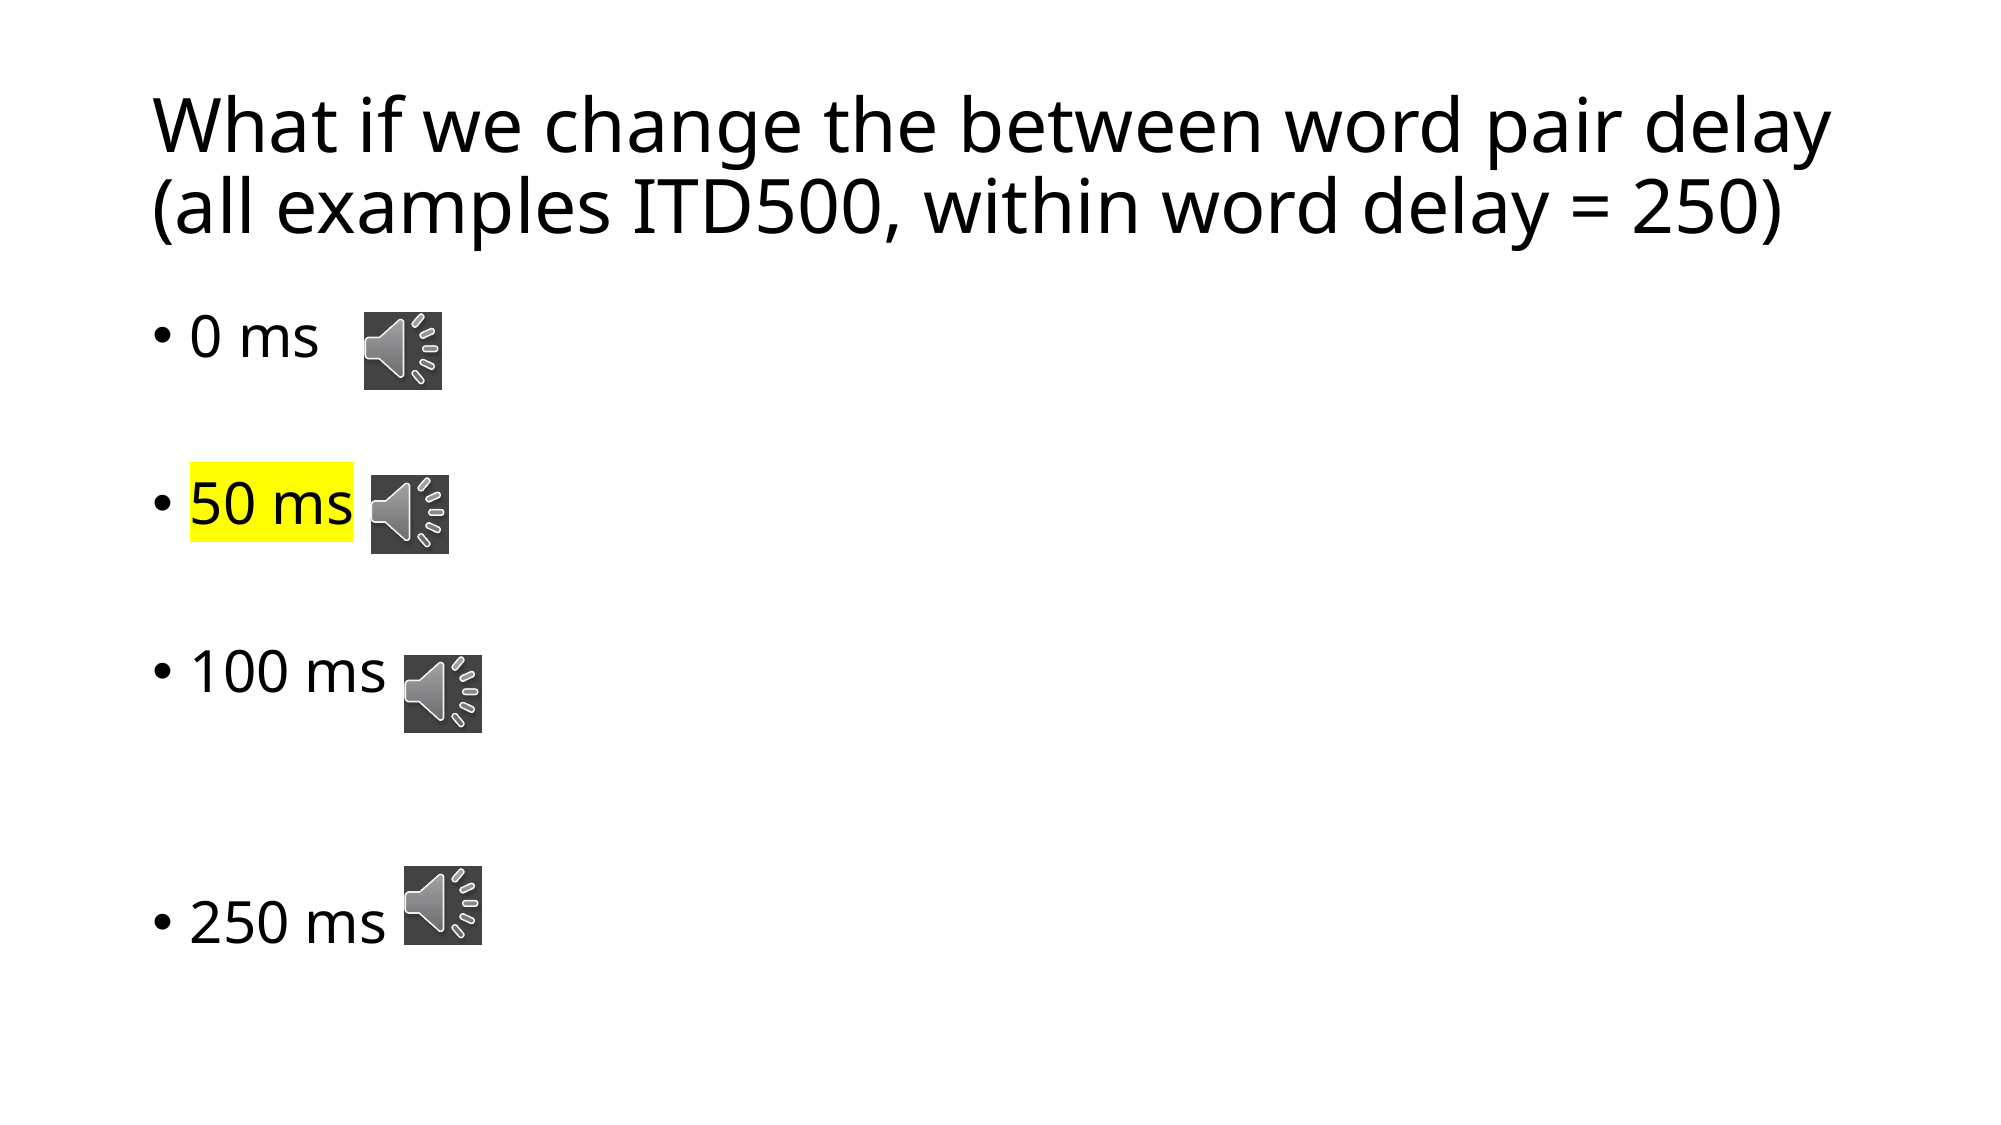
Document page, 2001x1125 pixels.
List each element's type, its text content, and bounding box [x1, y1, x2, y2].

picture [402, 653, 484, 735]
picture [369, 474, 451, 556]
list 0 ms 50 ms 100 ms 250 ms [137, 299, 1863, 1014]
title What if we change the between word pair delay (all examples ITD500, within word delay = 250) [137, 59, 1863, 278]
picture [402, 864, 484, 946]
picture [362, 310, 444, 392]
